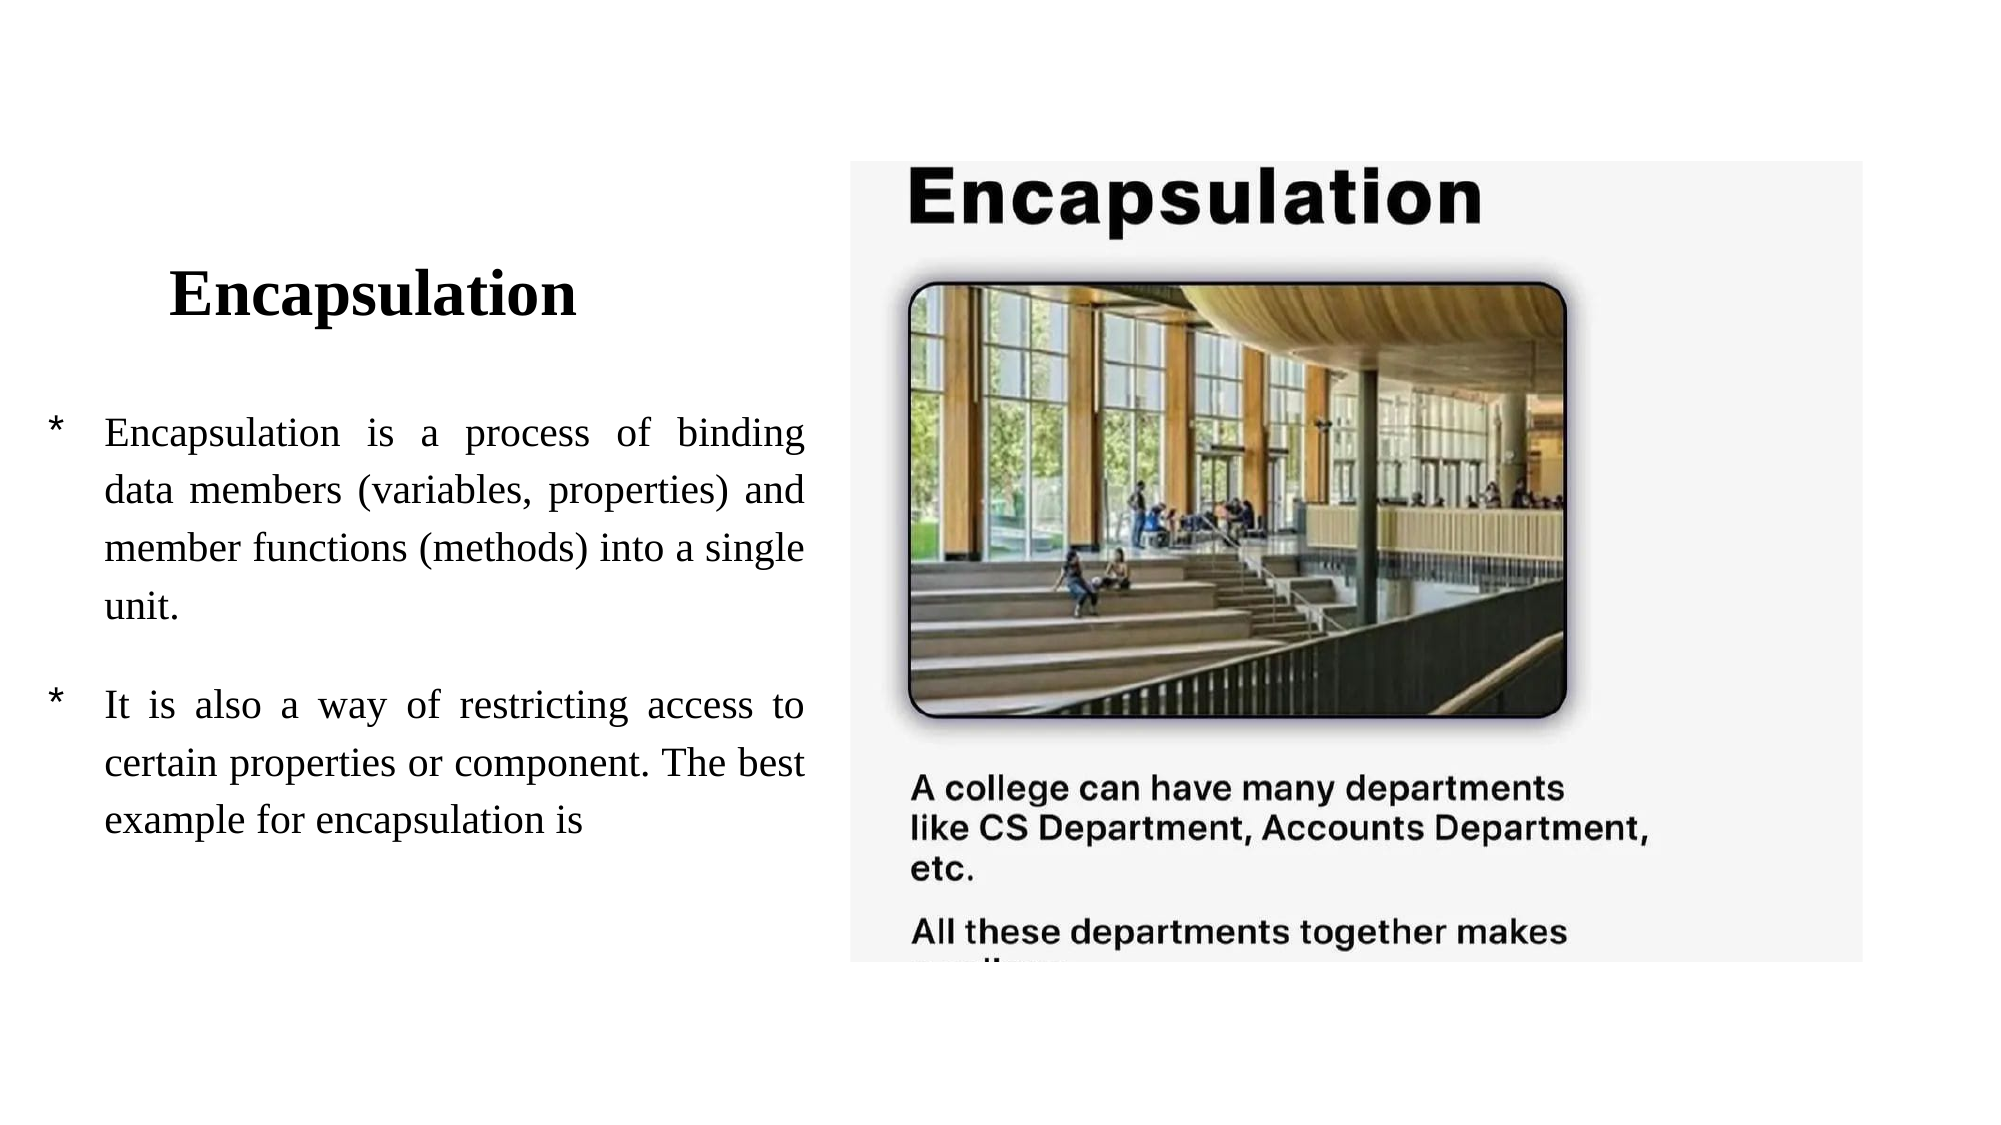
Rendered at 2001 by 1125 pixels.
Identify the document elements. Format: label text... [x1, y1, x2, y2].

picture [850, 161, 1863, 962]
list Encapsulation is a process of binding data members (variables, properties) and member functions (methods) into a single unit. It is also a way of restricting access to certain properties or component. The best example for encapsulation is a [33, 278, 821, 938]
title Encapsulation [137, 75, 783, 278]
